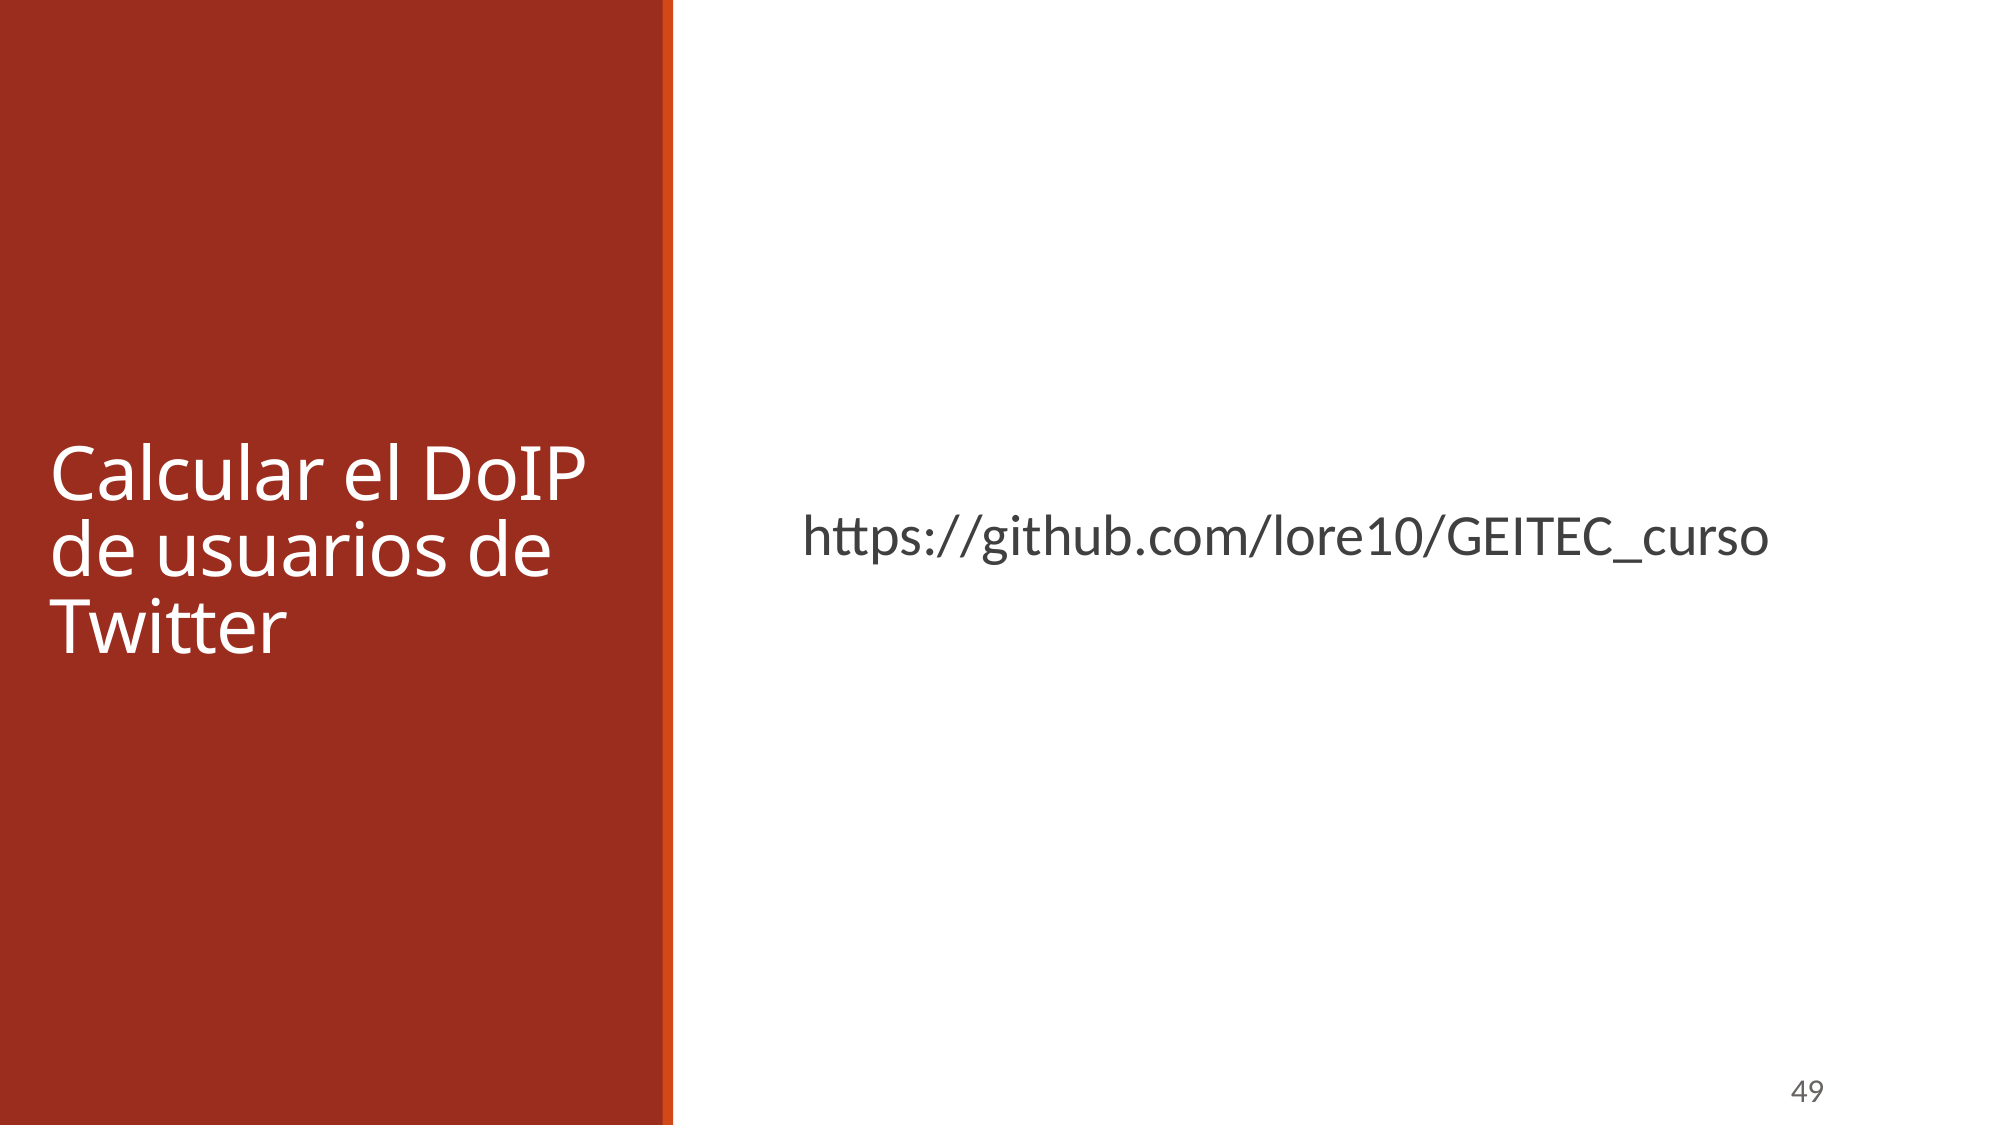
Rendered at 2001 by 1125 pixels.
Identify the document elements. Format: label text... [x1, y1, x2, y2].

list https://github.com/lore10/GEITEC_curso [787, 497, 1853, 983]
slide_number 49 [1624, 1059, 1840, 1120]
title Calcular el DoIP de usuarios de Twitter [34, 97, 651, 677]
